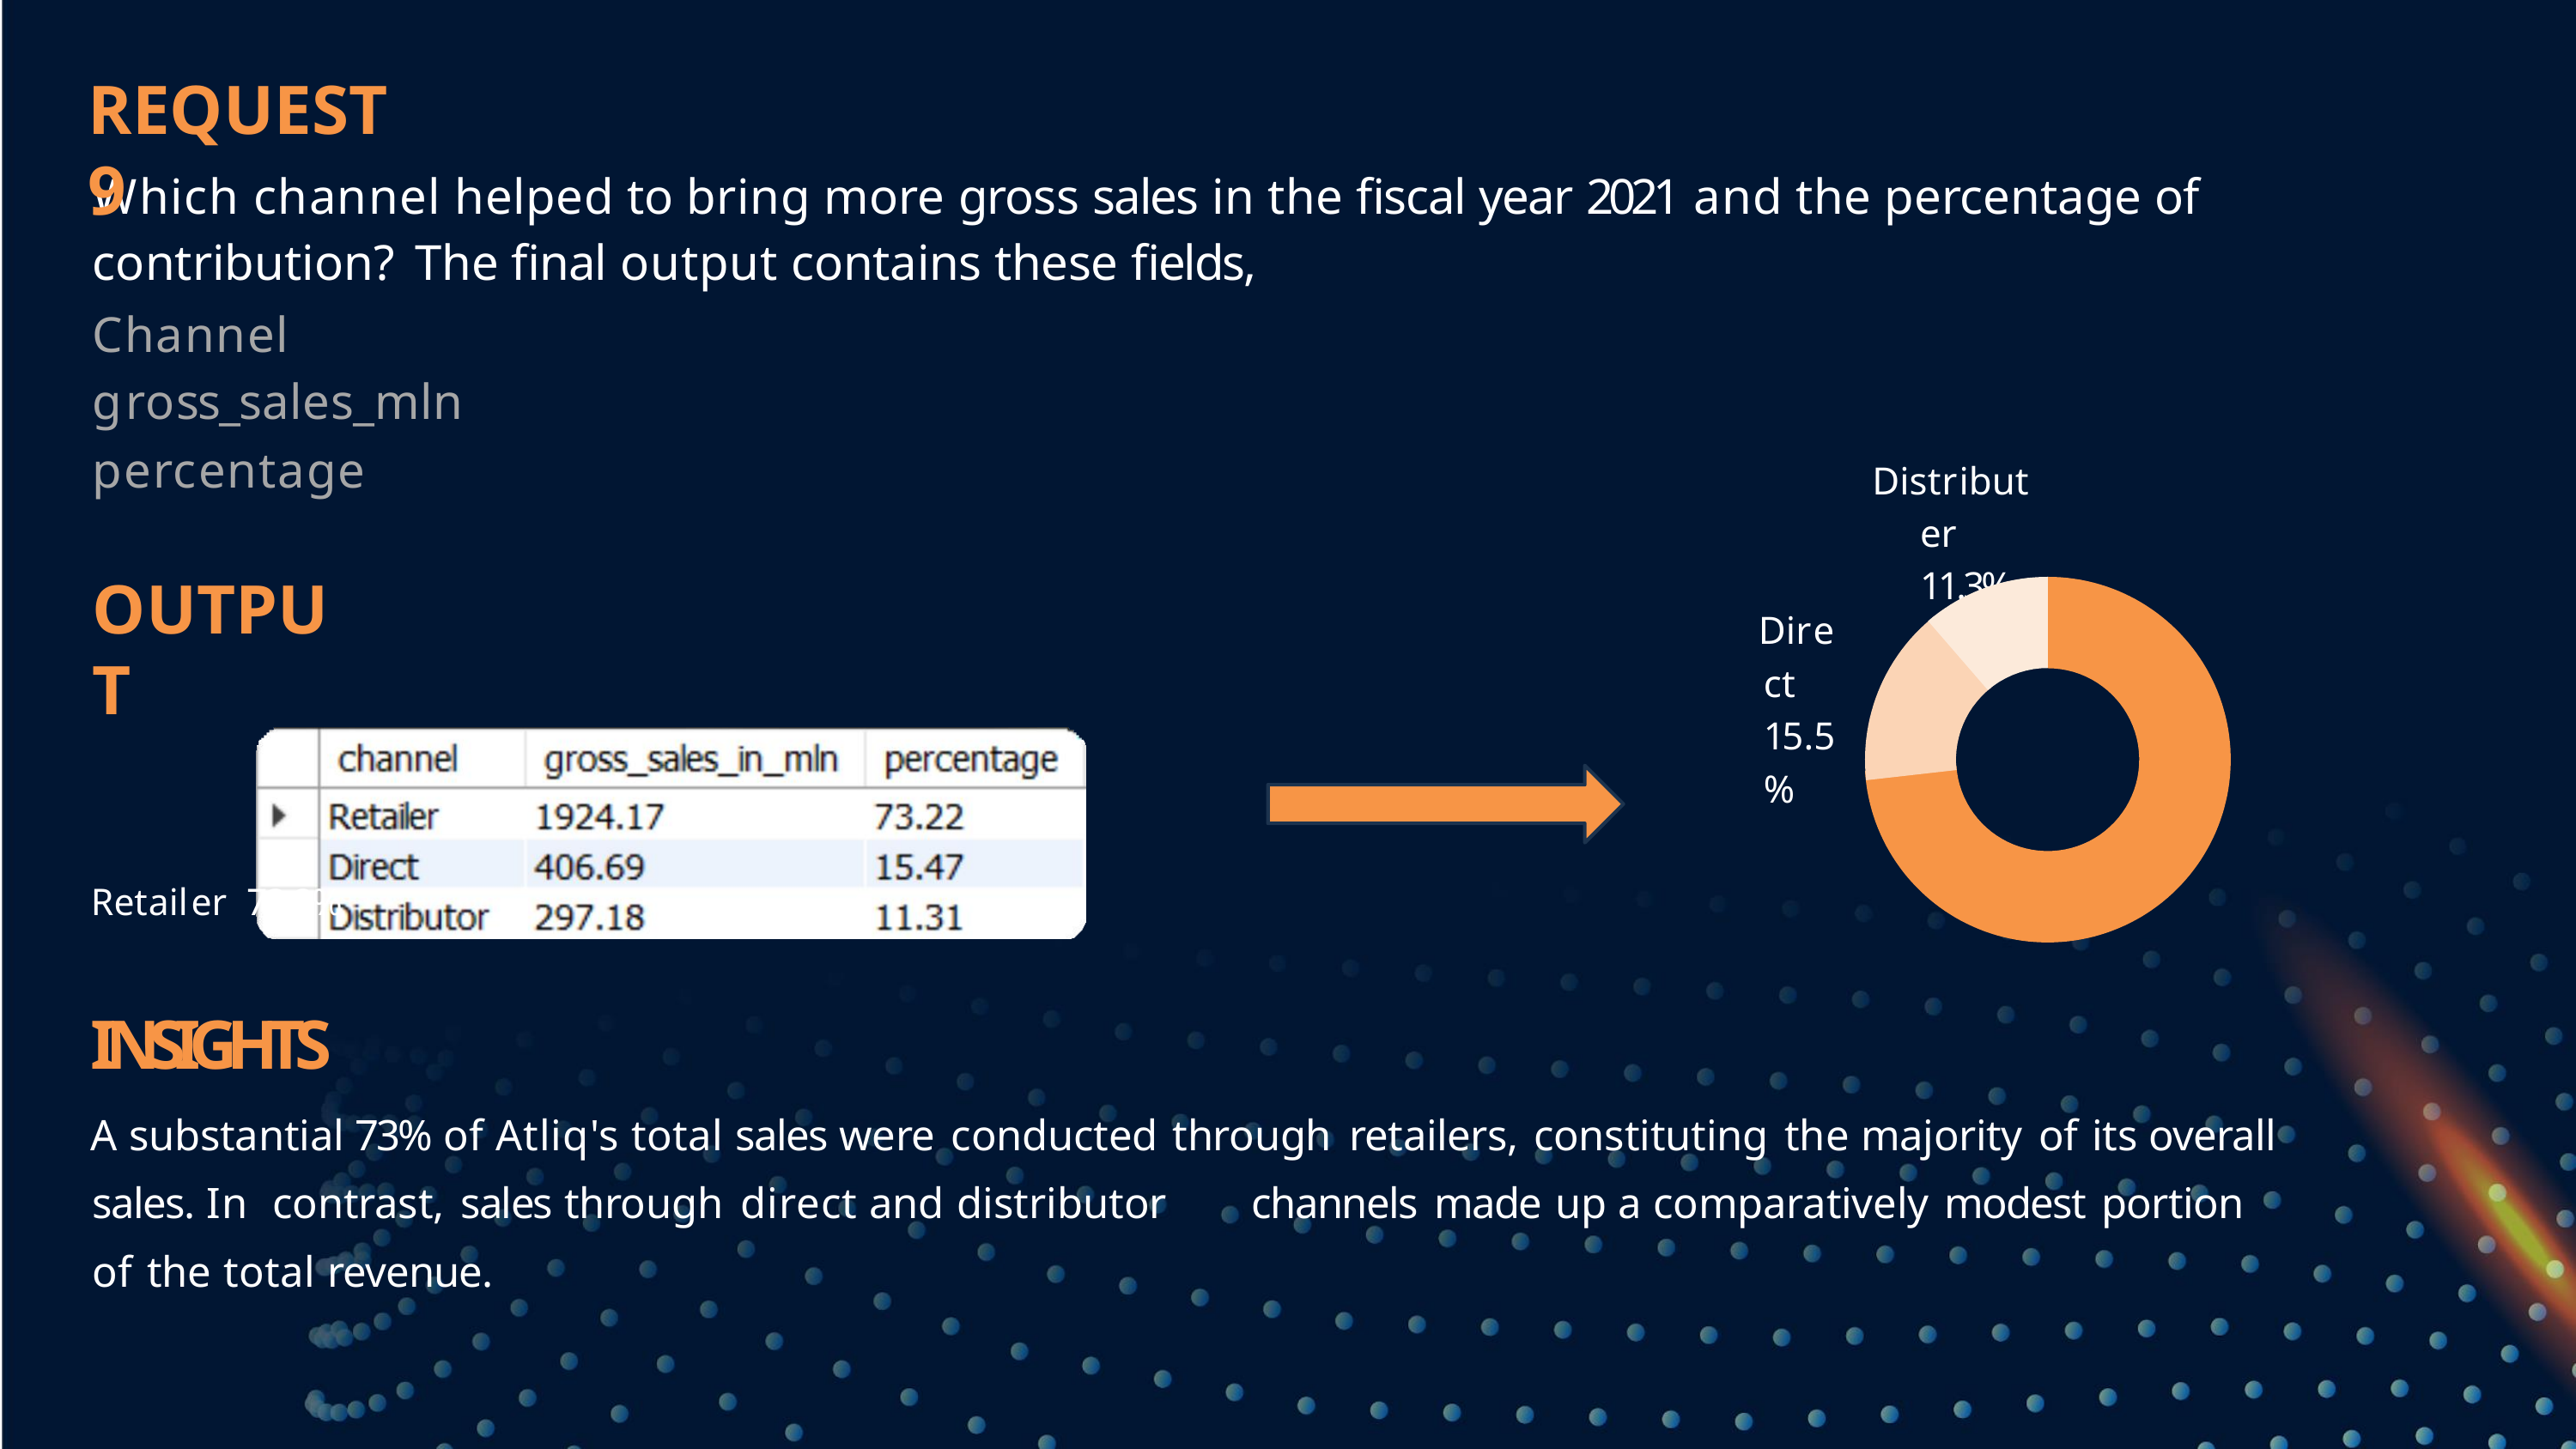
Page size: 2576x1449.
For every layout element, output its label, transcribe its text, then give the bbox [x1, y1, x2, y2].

text_box Distributer 11.3% [1870, 447, 2040, 575]
text_box Direct 15.5% [1756, 597, 1850, 810]
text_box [1266, 763, 1626, 846]
title REQUEST 9 [86, 65, 426, 310]
text_box Which channel helped to bring more gross sales in the fiscal year 2021 and the percentage of contribution? The final output contains these fields, Channel gross_sales_mln [90, 155, 2263, 429]
picture [2, 0, 2576, 1449]
text_box OUTPUT [90, 565, 361, 728]
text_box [1864, 576, 2232, 943]
text_box percentage [90, 436, 384, 498]
text_box Retailer 73.2% INSIGHTS A substantial 73% of Atliq's total sales were conducted through retailers, constituting the majority of its overall sales. In contrast, sales through direct and distributor channels made up a comparatively modest portion of the total revenue. [90, 868, 2303, 1295]
